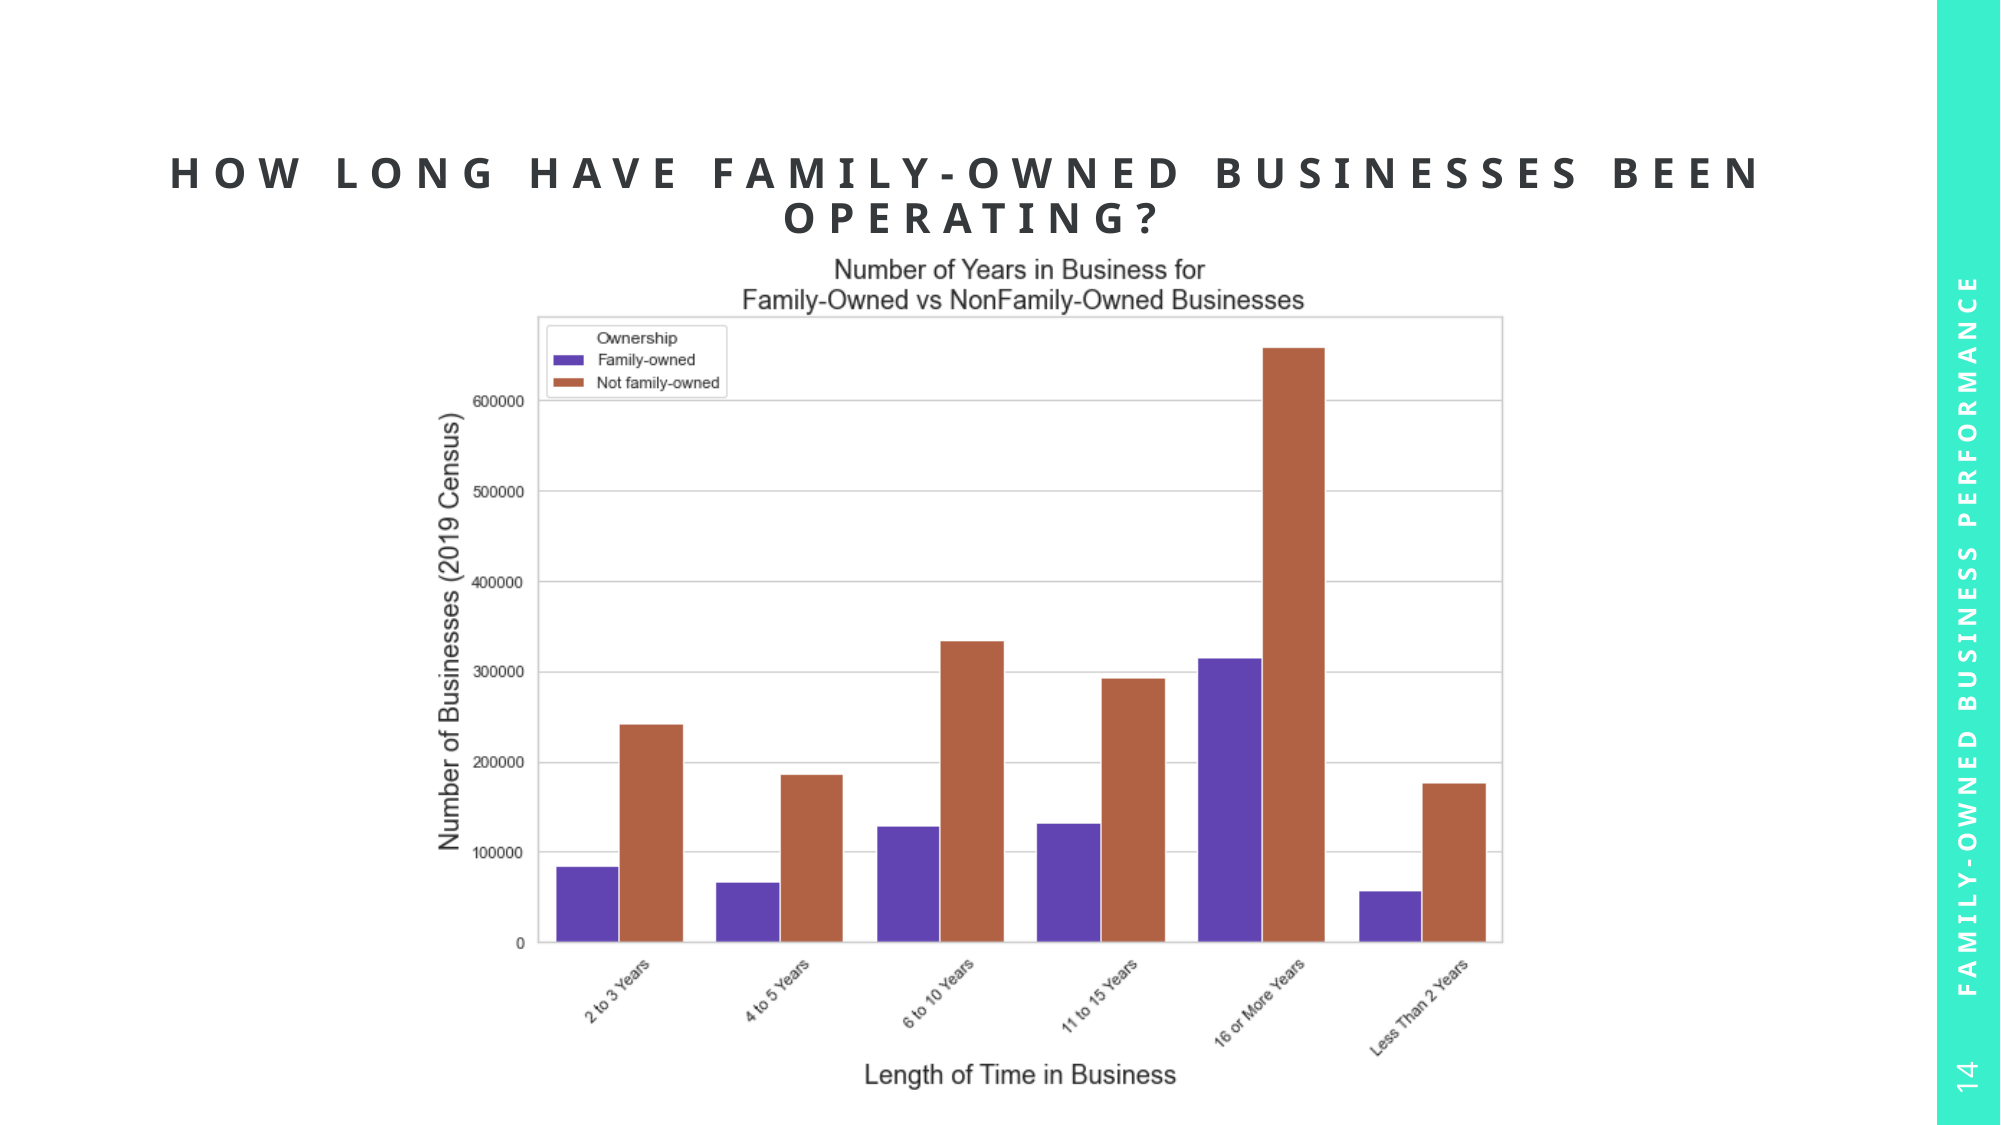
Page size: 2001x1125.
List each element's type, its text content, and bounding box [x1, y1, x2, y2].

footer FAMILY-OWNED BUSINESS PERFORMANCE [1937, 0, 2000, 1032]
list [430, 249, 1512, 1100]
slide_number 15 [1937, 1032, 2000, 1125]
title How long have family-owned businesses been operating? [139, 143, 1800, 251]
